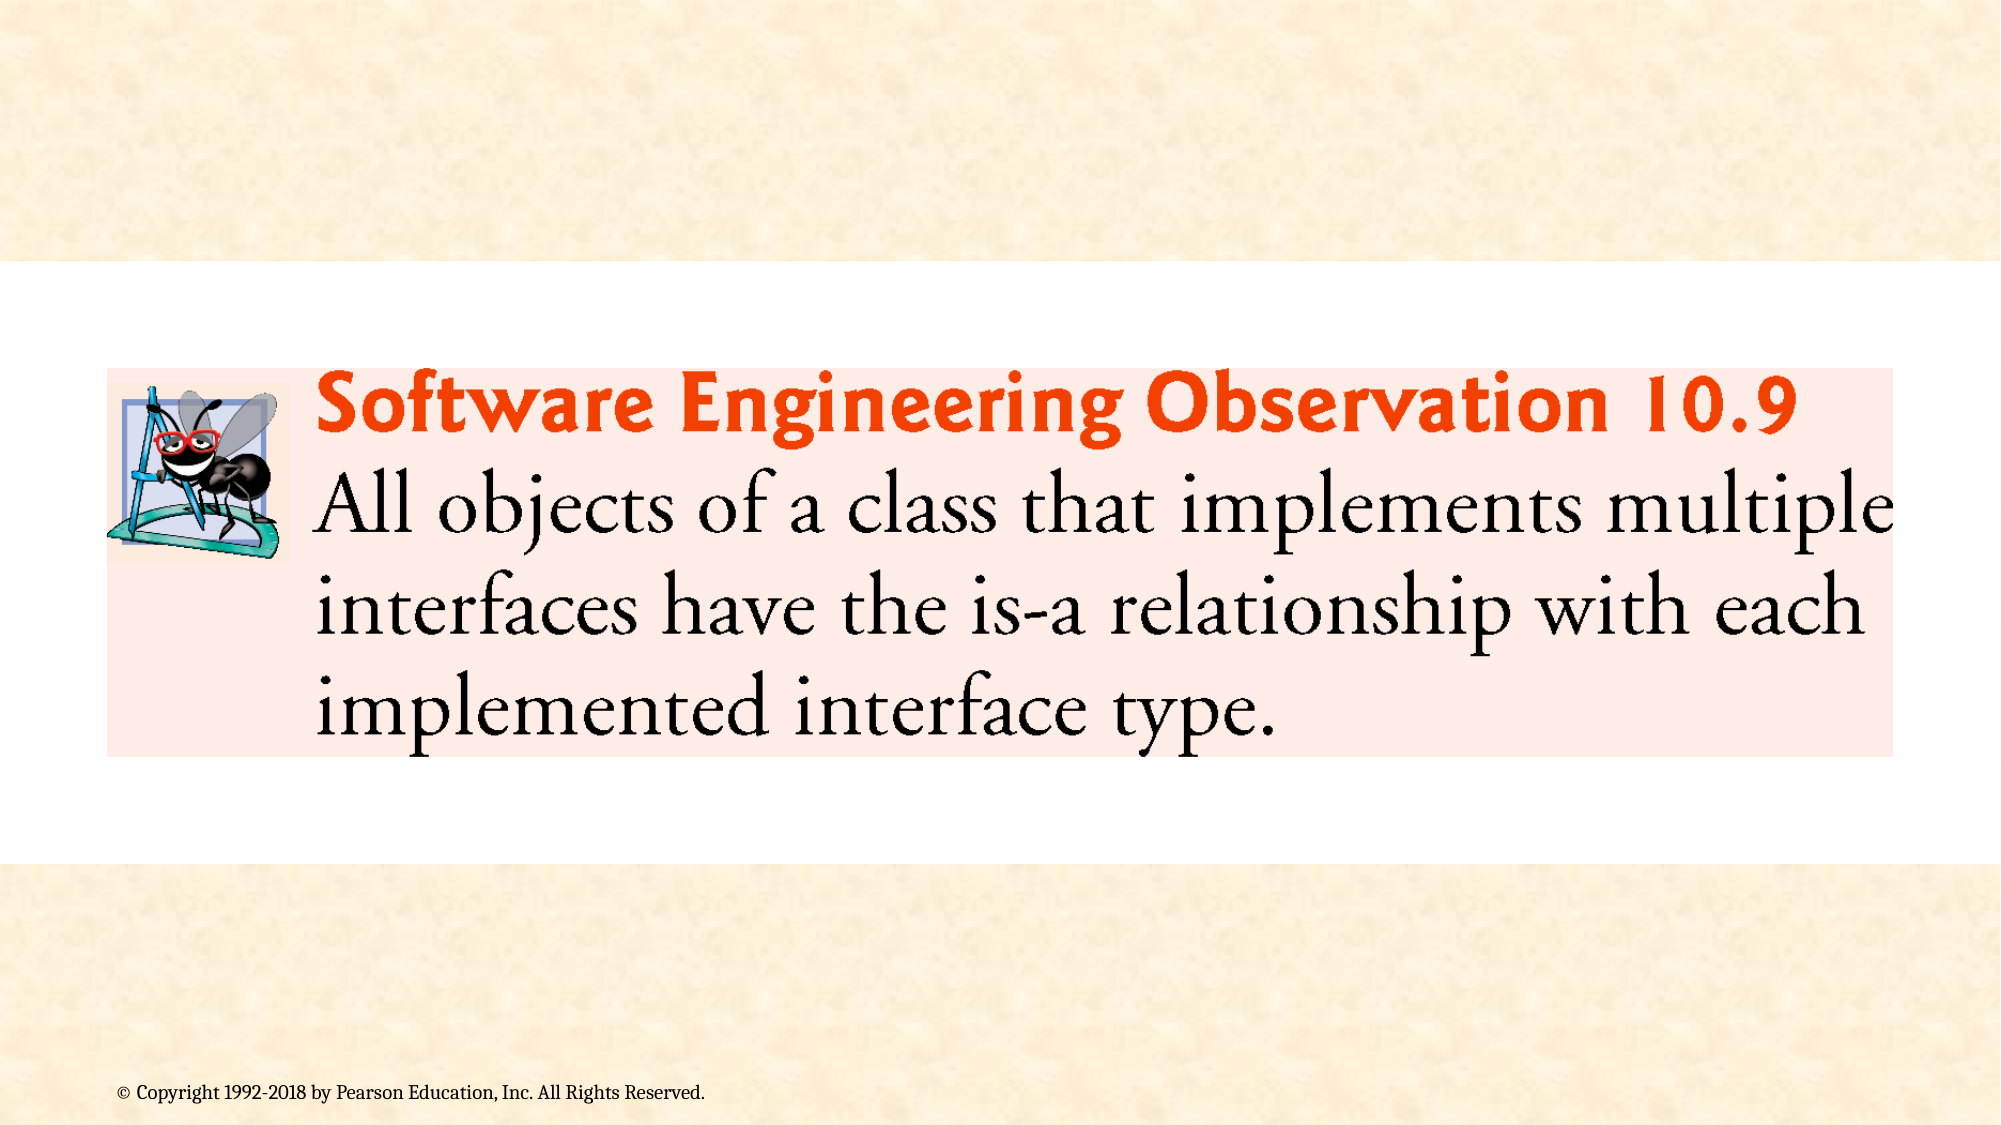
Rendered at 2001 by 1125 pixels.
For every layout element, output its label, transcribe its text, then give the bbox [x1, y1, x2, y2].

picture [0, 0, 2001, 1125]
footer © Copyright 1992-2018 by Pearson Education, Inc. All Rights Reserved. [99, 1051, 1473, 1112]
